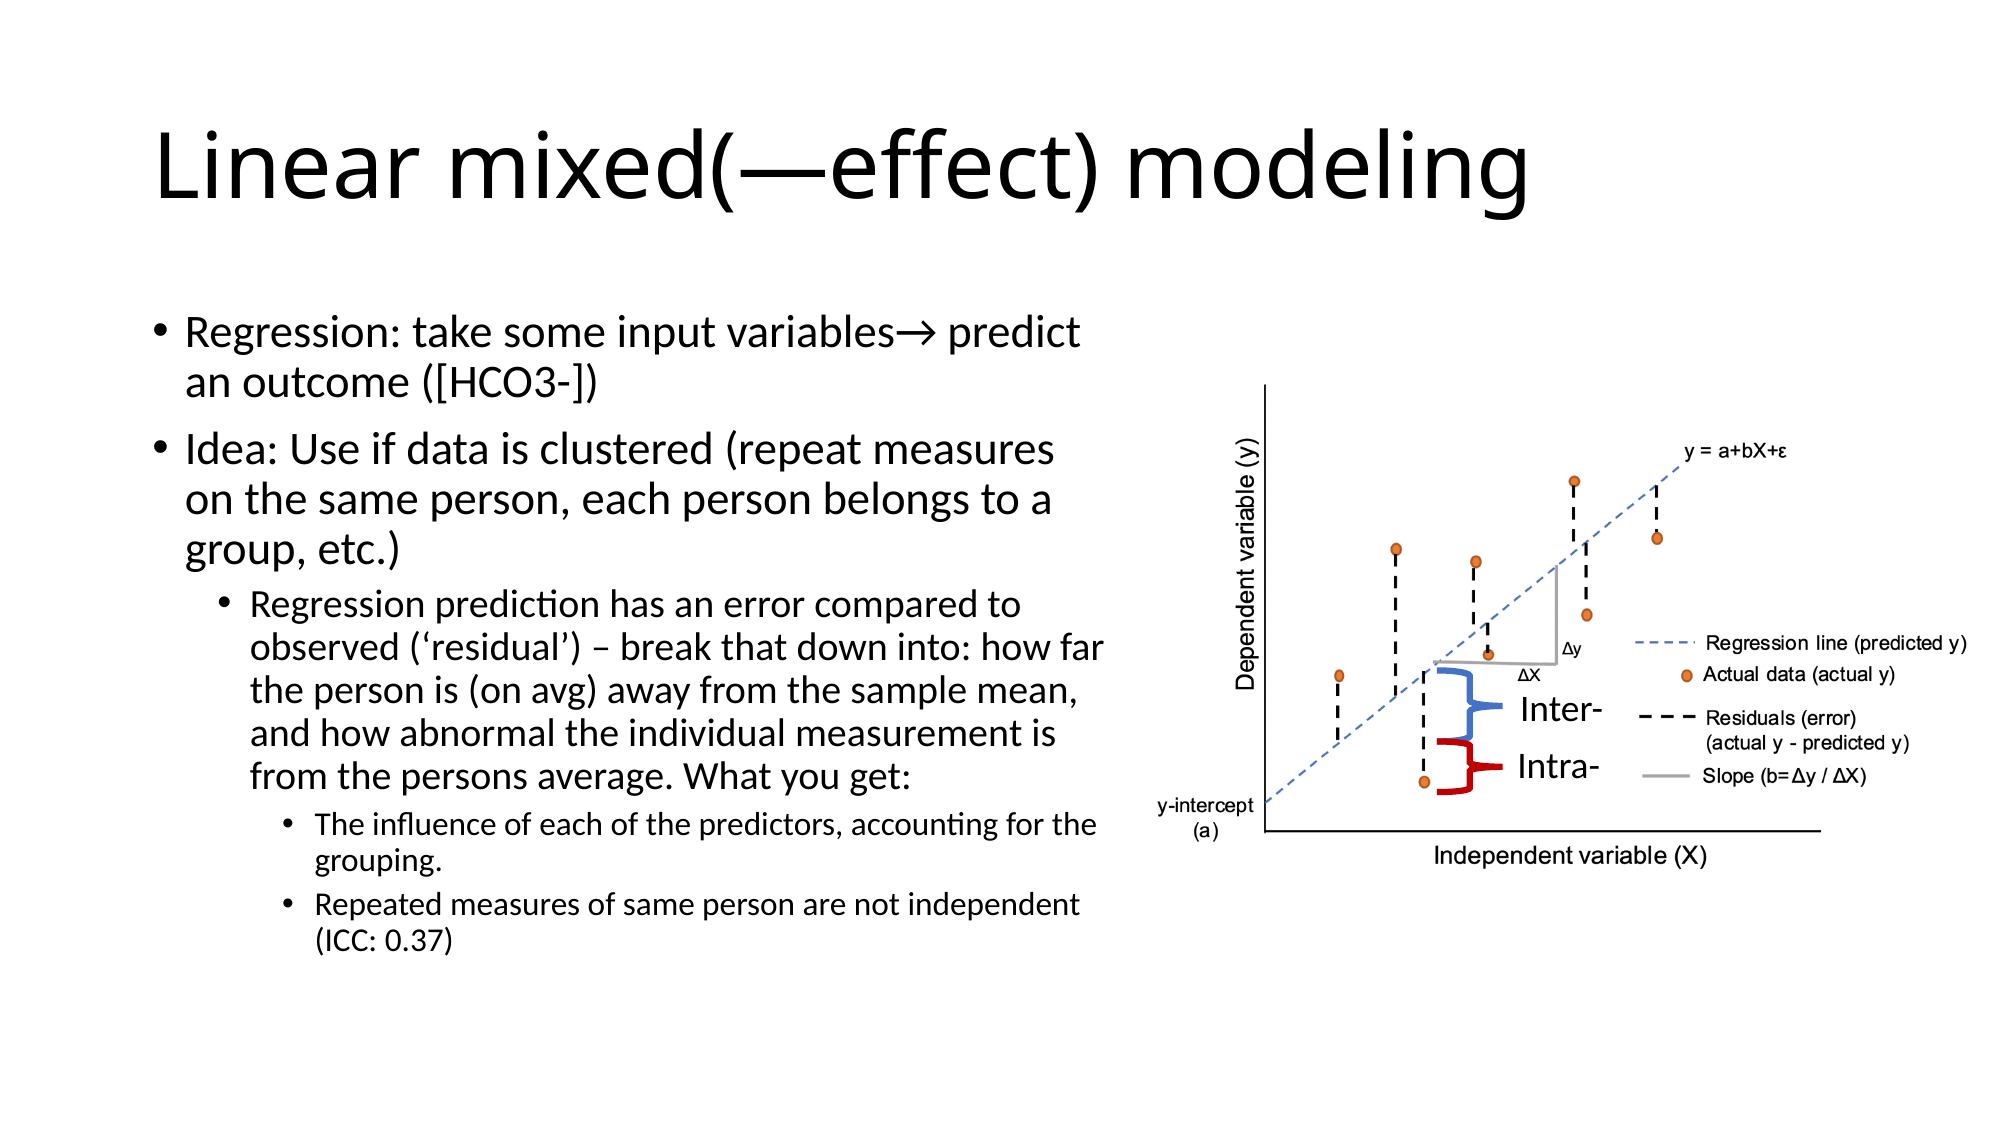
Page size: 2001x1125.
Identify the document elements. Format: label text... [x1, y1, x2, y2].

picture [1114, 382, 2000, 885]
title Linear mixed(—effect) modeling [137, 59, 1863, 278]
list Regression: take some input variables→ predict an outcome ([HCO3-]) Idea: Use if data is clustered (repeat measures on the same person, each person belongs to a group, etc.) Regression prediction has an error compared to observed (‘residual’) – break that down into: how far the person is (on avg) away from the sample mean, and how abnormal the individual measurement is from the persons average. What you get: The influence of each of the predictors, accounting for the grouping. Repeated measures of same person are not independent (ICC: 0.37) [137, 299, 1124, 1014]
